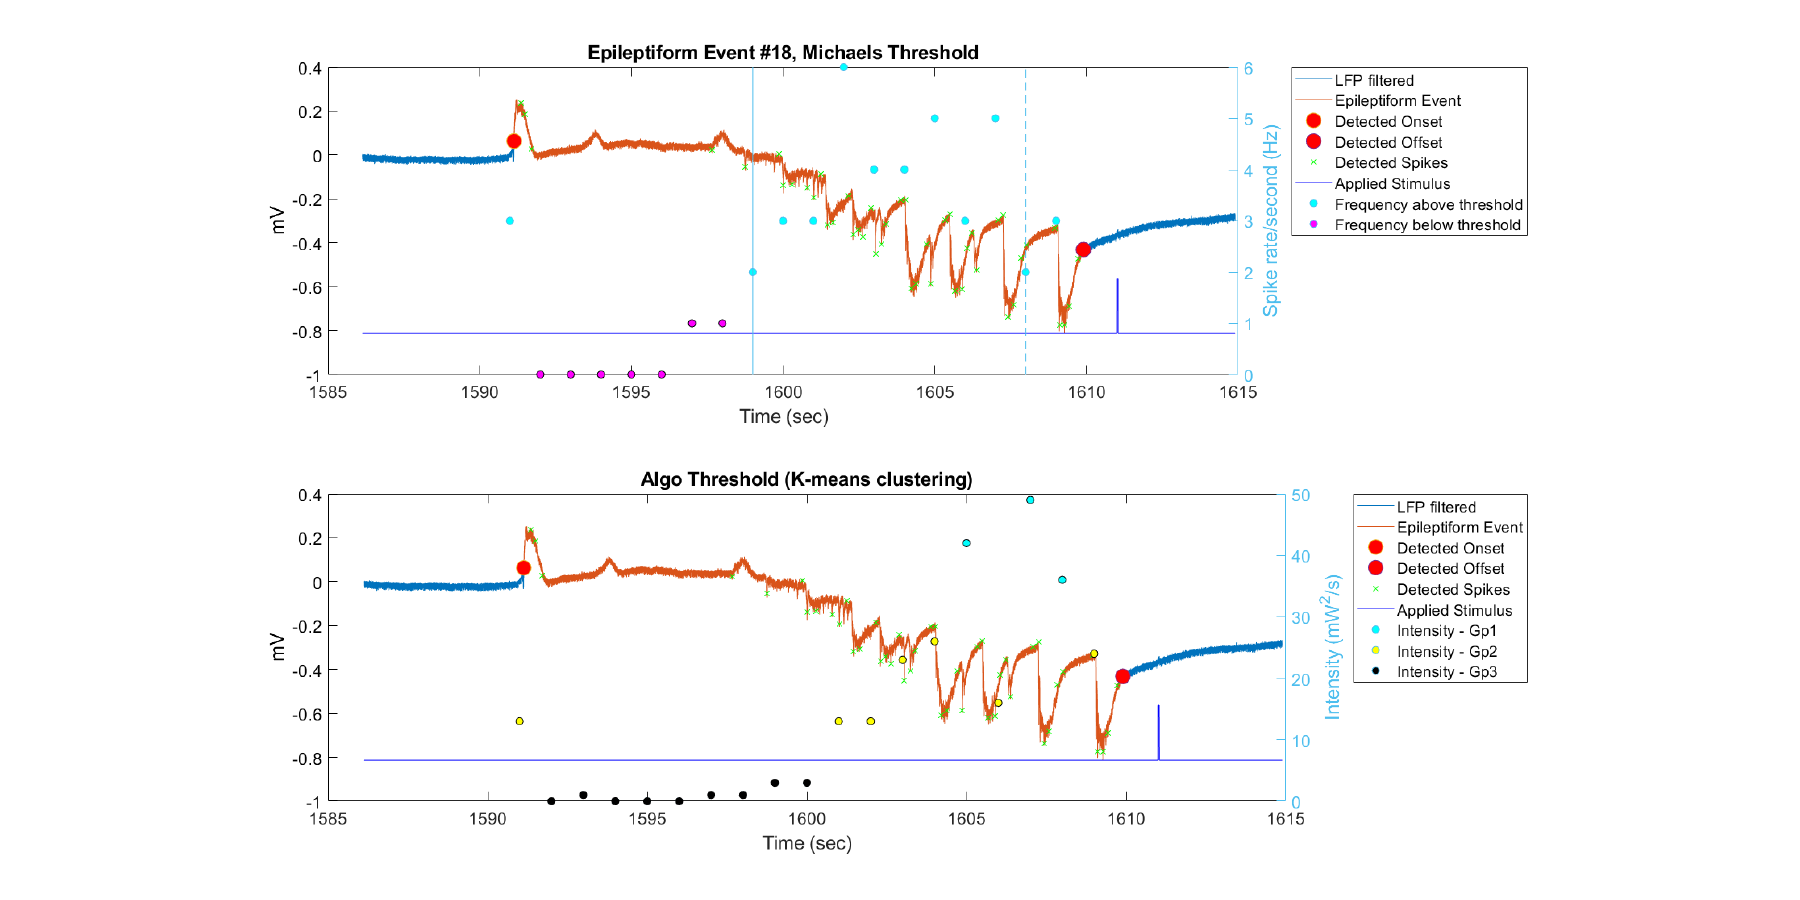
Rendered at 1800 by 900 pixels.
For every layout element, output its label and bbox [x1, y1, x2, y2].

picture [126, 0, 1674, 900]
